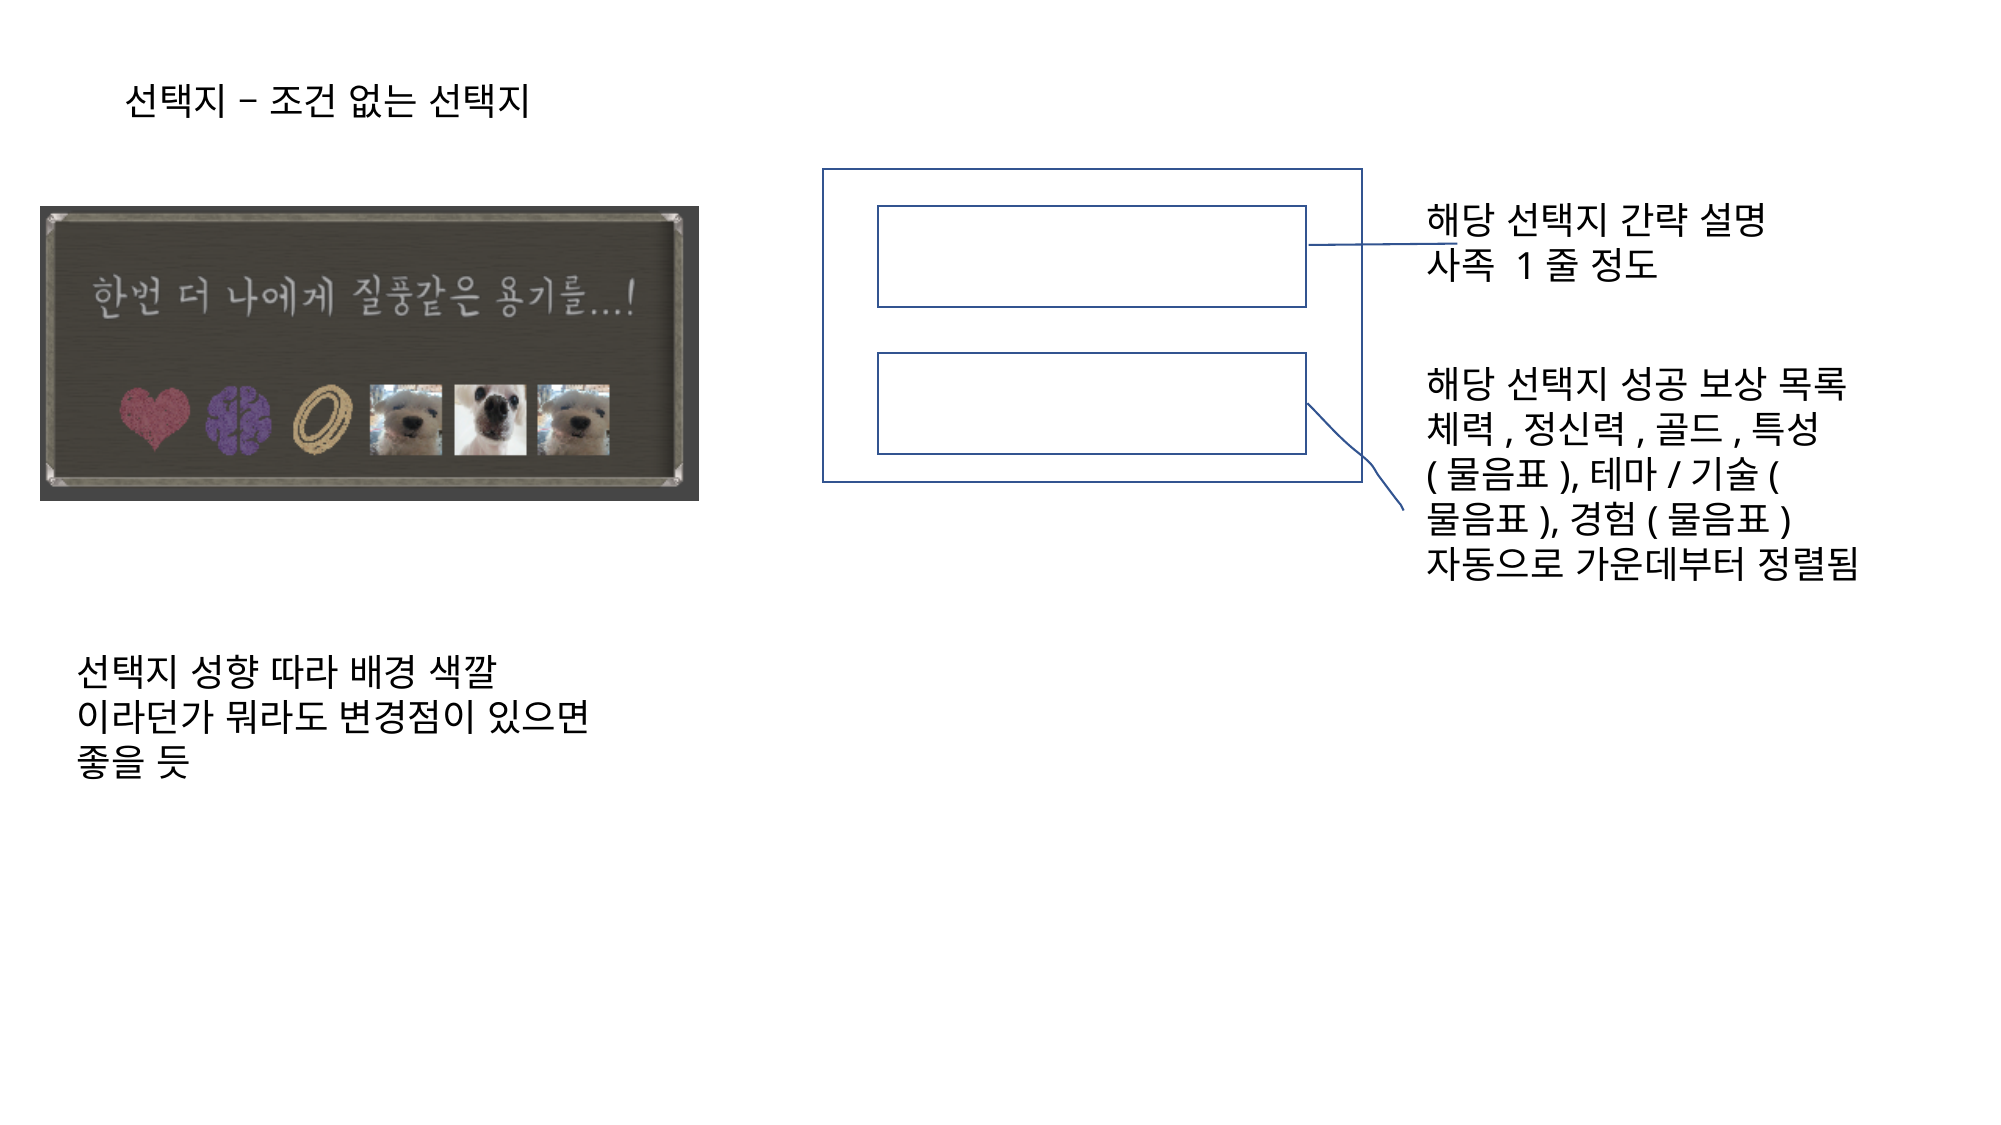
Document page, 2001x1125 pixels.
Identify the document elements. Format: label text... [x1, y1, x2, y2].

picture [40, 206, 699, 501]
text_box [1308, 242, 1458, 246]
text_box [877, 352, 1307, 455]
text_box [1306, 402, 1405, 511]
text_box [877, 205, 1307, 308]
text_box 선택지 성향 따라 배경 색깔 이라던가 뭐라도 변경점이 있으면 좋을 듯 [61, 641, 613, 791]
text_box [822, 168, 1363, 483]
text_box 해당 선택지 성공 보상 목록 체력,정신력,골드,특성(물음표),테마/기술(물음표),경험(물음표) 자동으로 가운데부터 정렬됨 [1411, 353, 1879, 593]
text_box 해당 선택지 간략 설명 사족 1줄 정도 [1411, 189, 1851, 295]
text_box 선택지 – 조건 없는 선택지 [110, 70, 632, 131]
